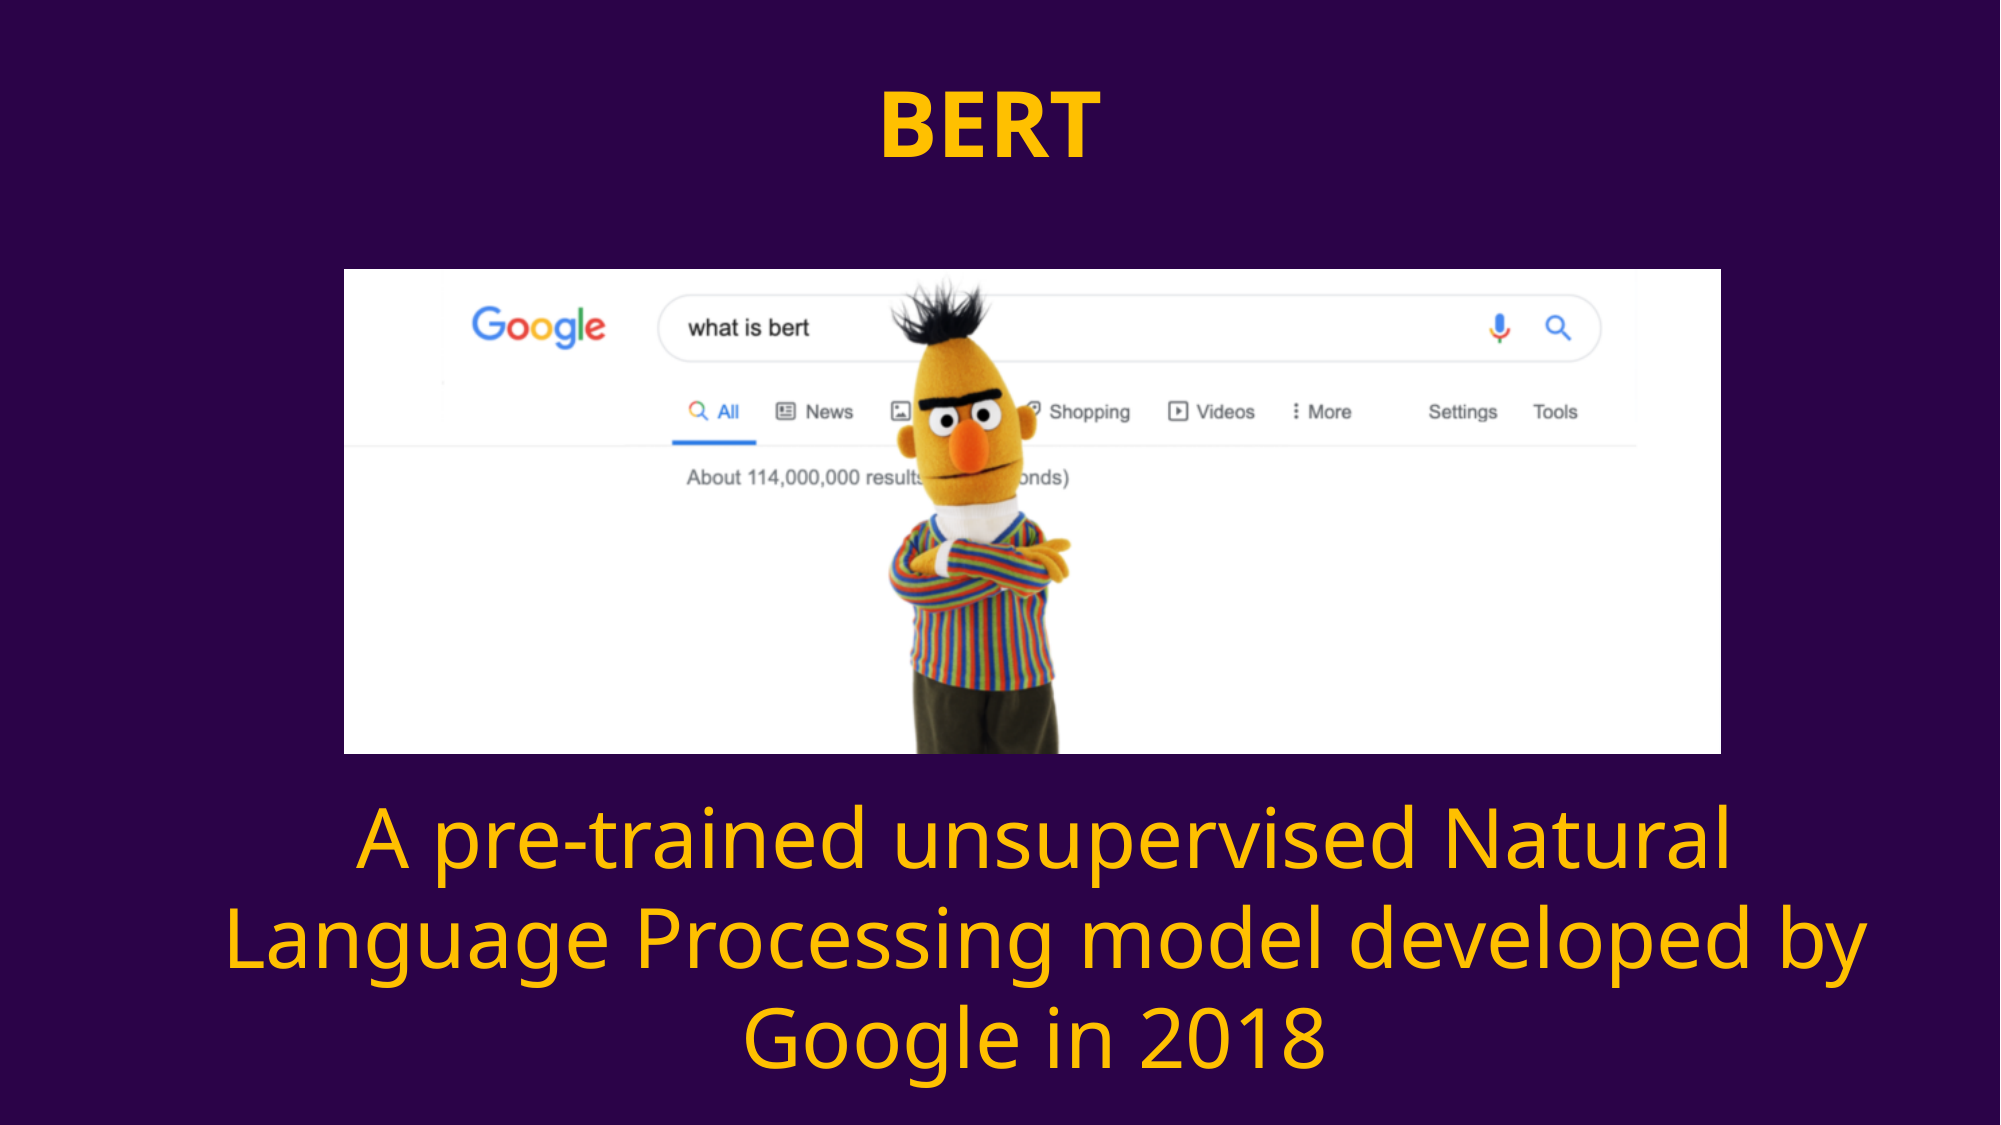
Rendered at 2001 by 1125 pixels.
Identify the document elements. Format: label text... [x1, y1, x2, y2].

text_box BERT [489, 58, 1490, 184]
picture [344, 269, 1722, 754]
text_box A pre-trained unsupervised Natural Language Processing model developed by Google in 2018 [170, 777, 1921, 1093]
